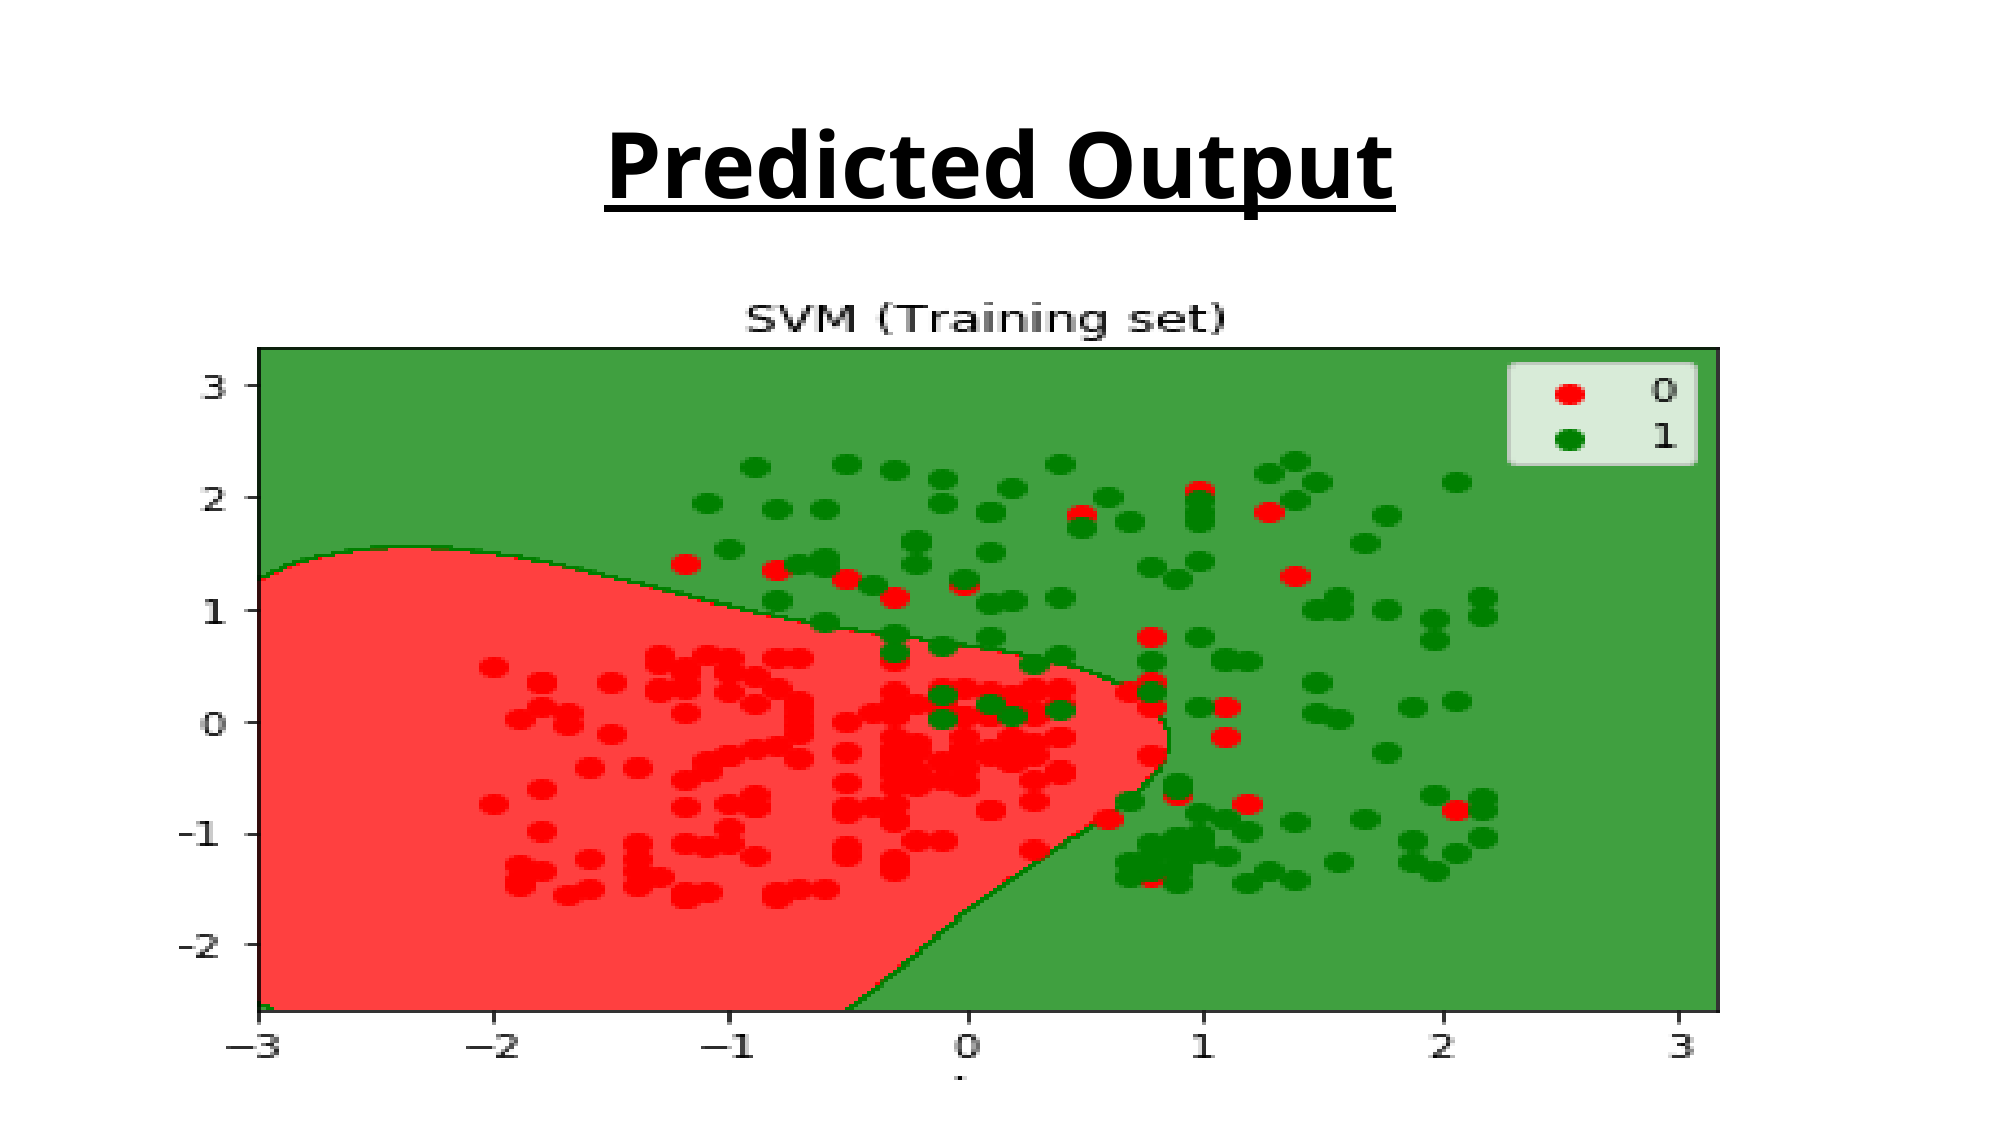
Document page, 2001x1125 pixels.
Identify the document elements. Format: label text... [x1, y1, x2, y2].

picture [179, 287, 1773, 1081]
title Predicted Output [137, 59, 1863, 278]
